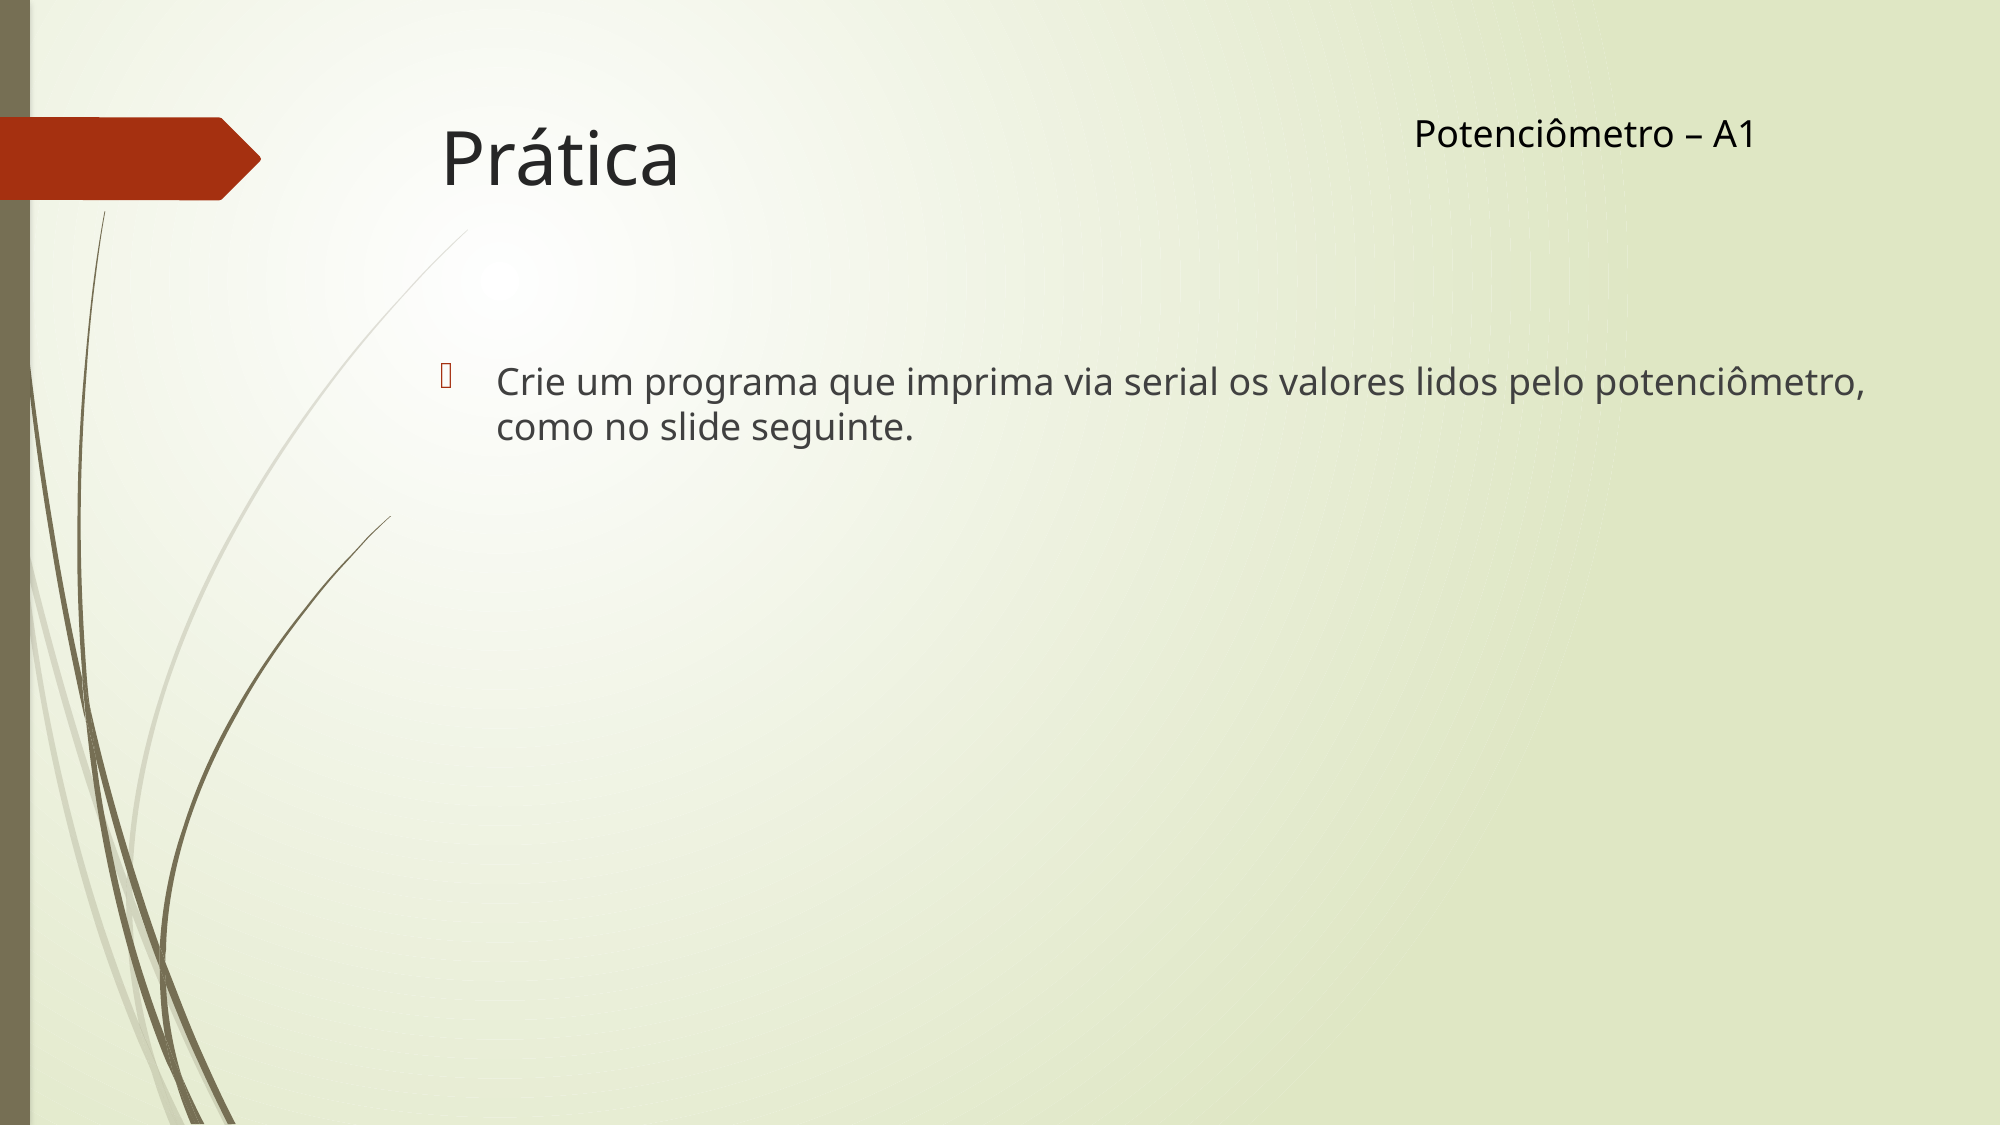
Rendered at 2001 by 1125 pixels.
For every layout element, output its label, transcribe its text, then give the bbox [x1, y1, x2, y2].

list Crie um programa que imprima via serial os valores lidos pelo potenciômetro, como no slide seguinte. [424, 350, 1888, 970]
text_box Potenciômetro – A1 [1399, 102, 1792, 163]
title Prática [425, 102, 1888, 313]
